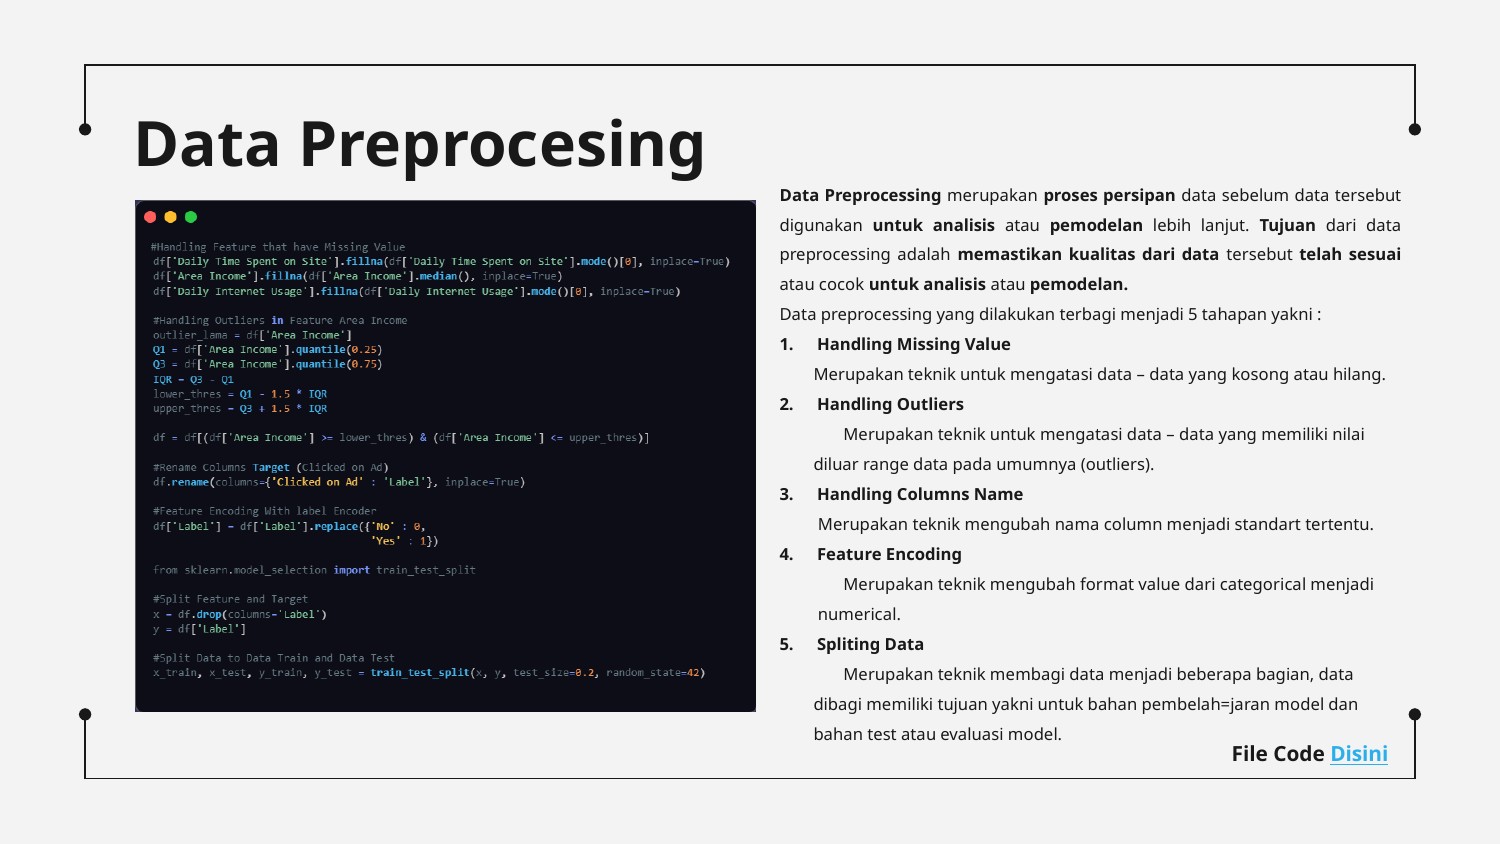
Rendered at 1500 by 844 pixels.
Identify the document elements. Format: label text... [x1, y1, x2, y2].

subtitle Data Preprocessing merupakan proses persipan data sebelum data tersebut digunakan untuk analisis atau pemodelan lebih lanjut. Tujuan dari data preprocessing adalah memastikan kualitas dari data tersebut telah sesuai atau cocok untuk analisis atau pemodelan. Data preprocessing yang dilakukan terbagi menjadi 5 tahapan yakni : Handling Missing Value Merupakan teknik untuk mengatasi data – data yang kosong atau hilang. Handling Outliers Merupakan teknik untuk mengatasi data – data yang memiliki nilai diluar range data pada umumnya (outliers). Handling Columns Name Merupakan teknik mengubah nama column menjadi standart tertentu. Feature Encoding Merupakan teknik mengubah format value dari categorical menjadi numerical. Spliting Data Merupakan teknik membagi data menjadi beberapa bagian, data dibagi memiliki tujuan yakni untuk bahan pembelah=jaran model dan bahan test atau evaluasi model. [764, 159, 1417, 773]
picture [135, 200, 756, 712]
title Data Preprocesing [118, 88, 1383, 183]
text_box File Code Disini [1216, 726, 1417, 776]
